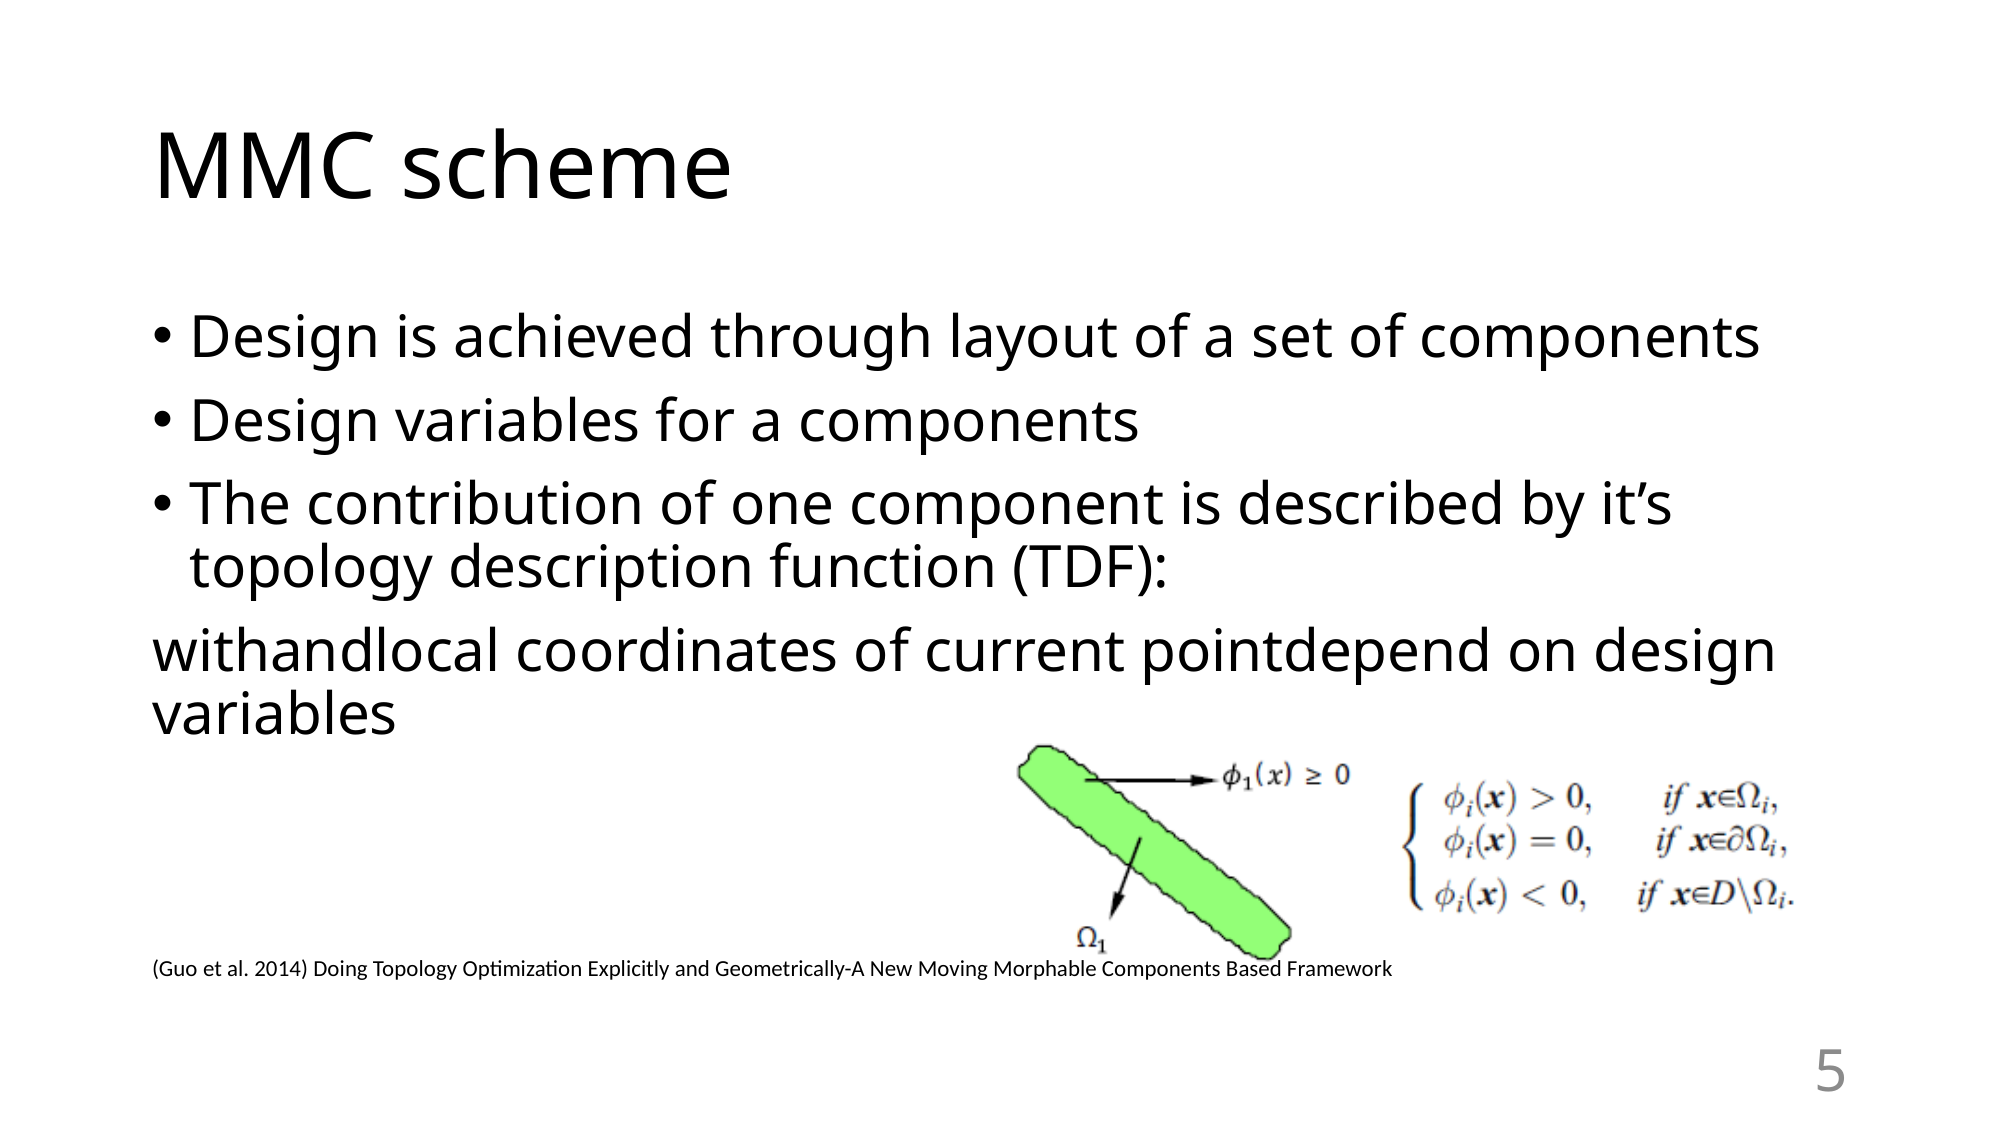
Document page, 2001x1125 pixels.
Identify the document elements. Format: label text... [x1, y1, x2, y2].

picture [1388, 763, 1803, 931]
picture [971, 720, 1366, 973]
text_box (Guo et al. 2014) Doing Topology Optimization Explicitly and Geometrically-A New Moving Morphable Components Based Framework [137, 946, 1662, 989]
slide_number 5 [1412, 1042, 1863, 1103]
title MMC scheme [137, 59, 1863, 278]
